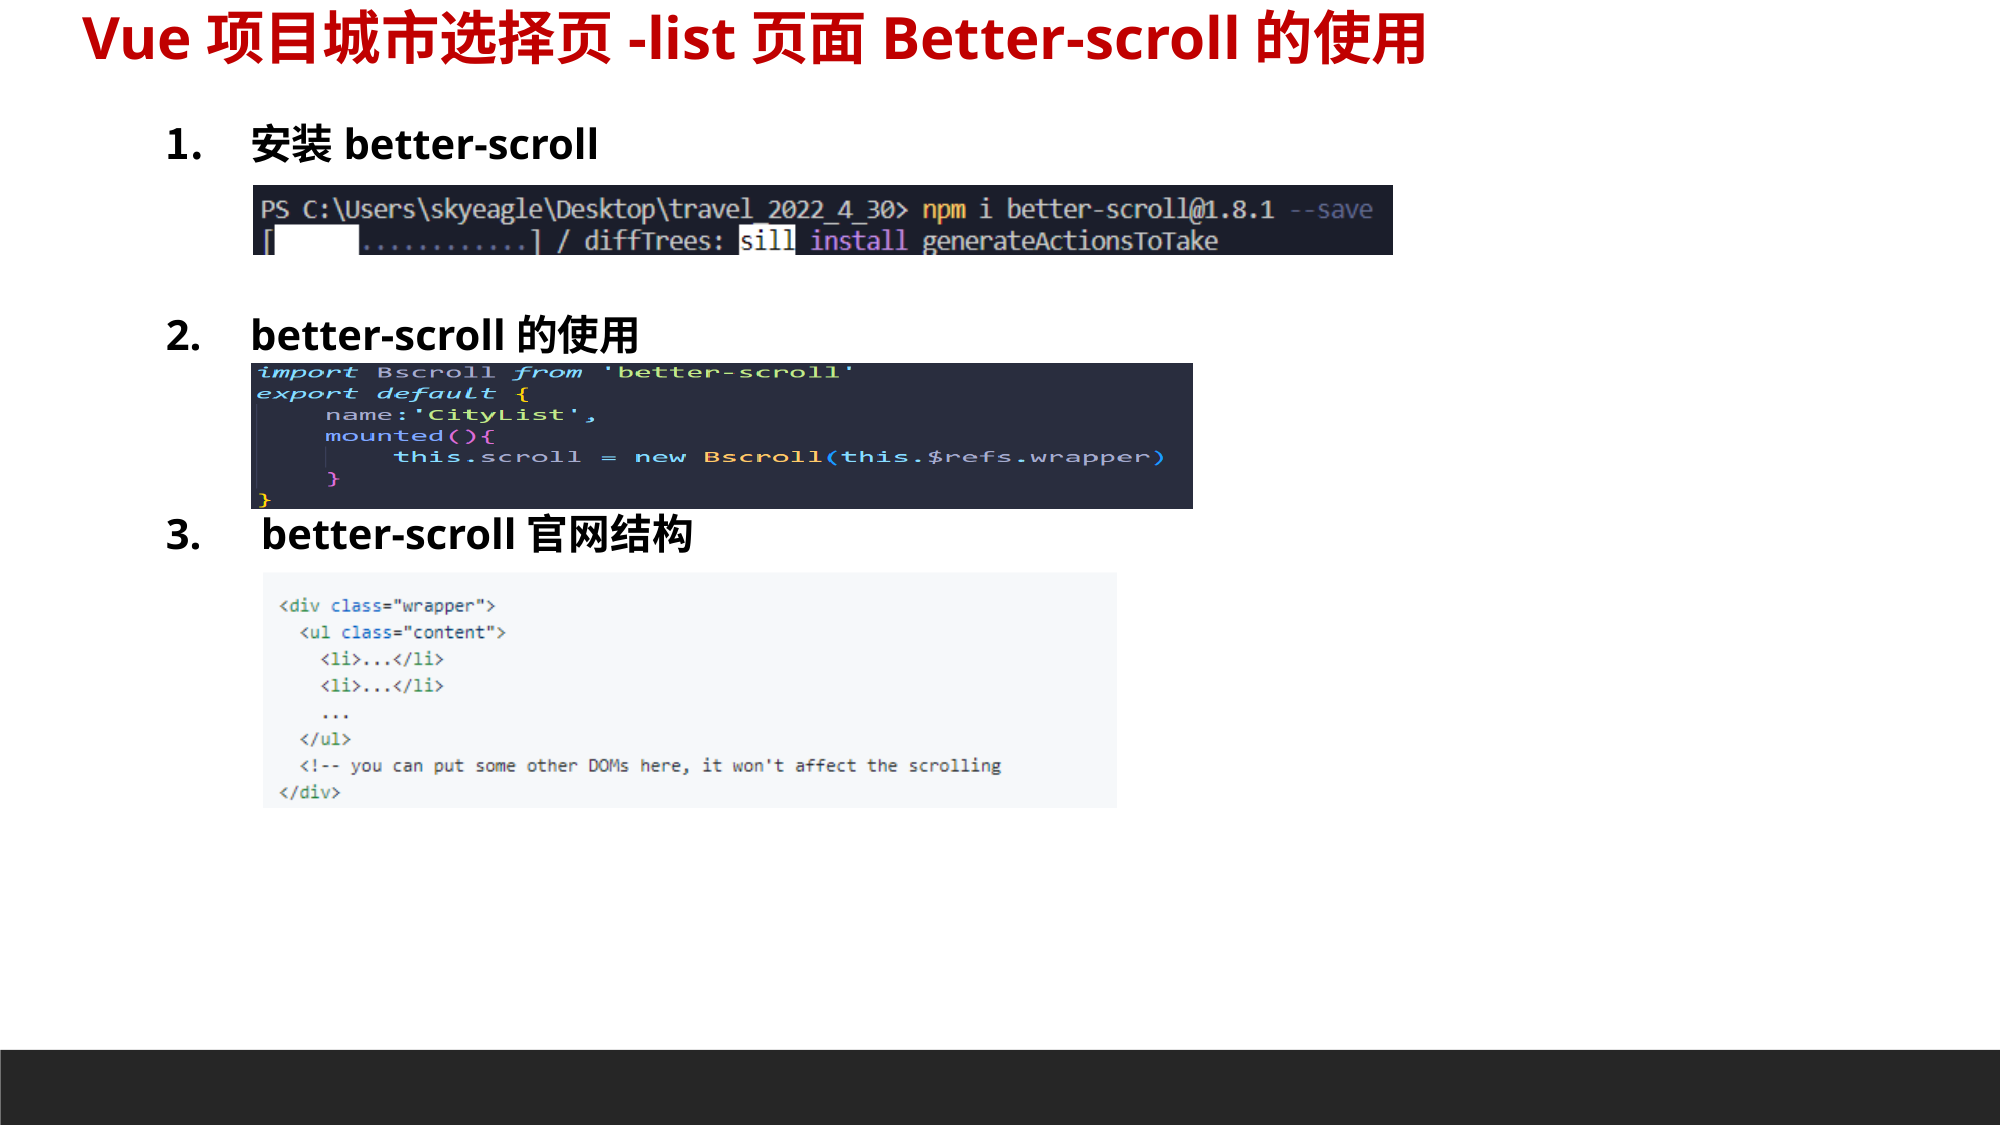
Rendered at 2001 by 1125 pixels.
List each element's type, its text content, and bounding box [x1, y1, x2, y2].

picture [263, 567, 1118, 808]
text_box Vue项目城市选择页-list页面Better-scroll的使用 [67, 0, 1809, 129]
picture [250, 362, 1194, 509]
text_box 安装better-scroll better-scroll的使用 better-scroll官网结构 [151, 65, 1778, 1036]
picture [252, 185, 1393, 256]
